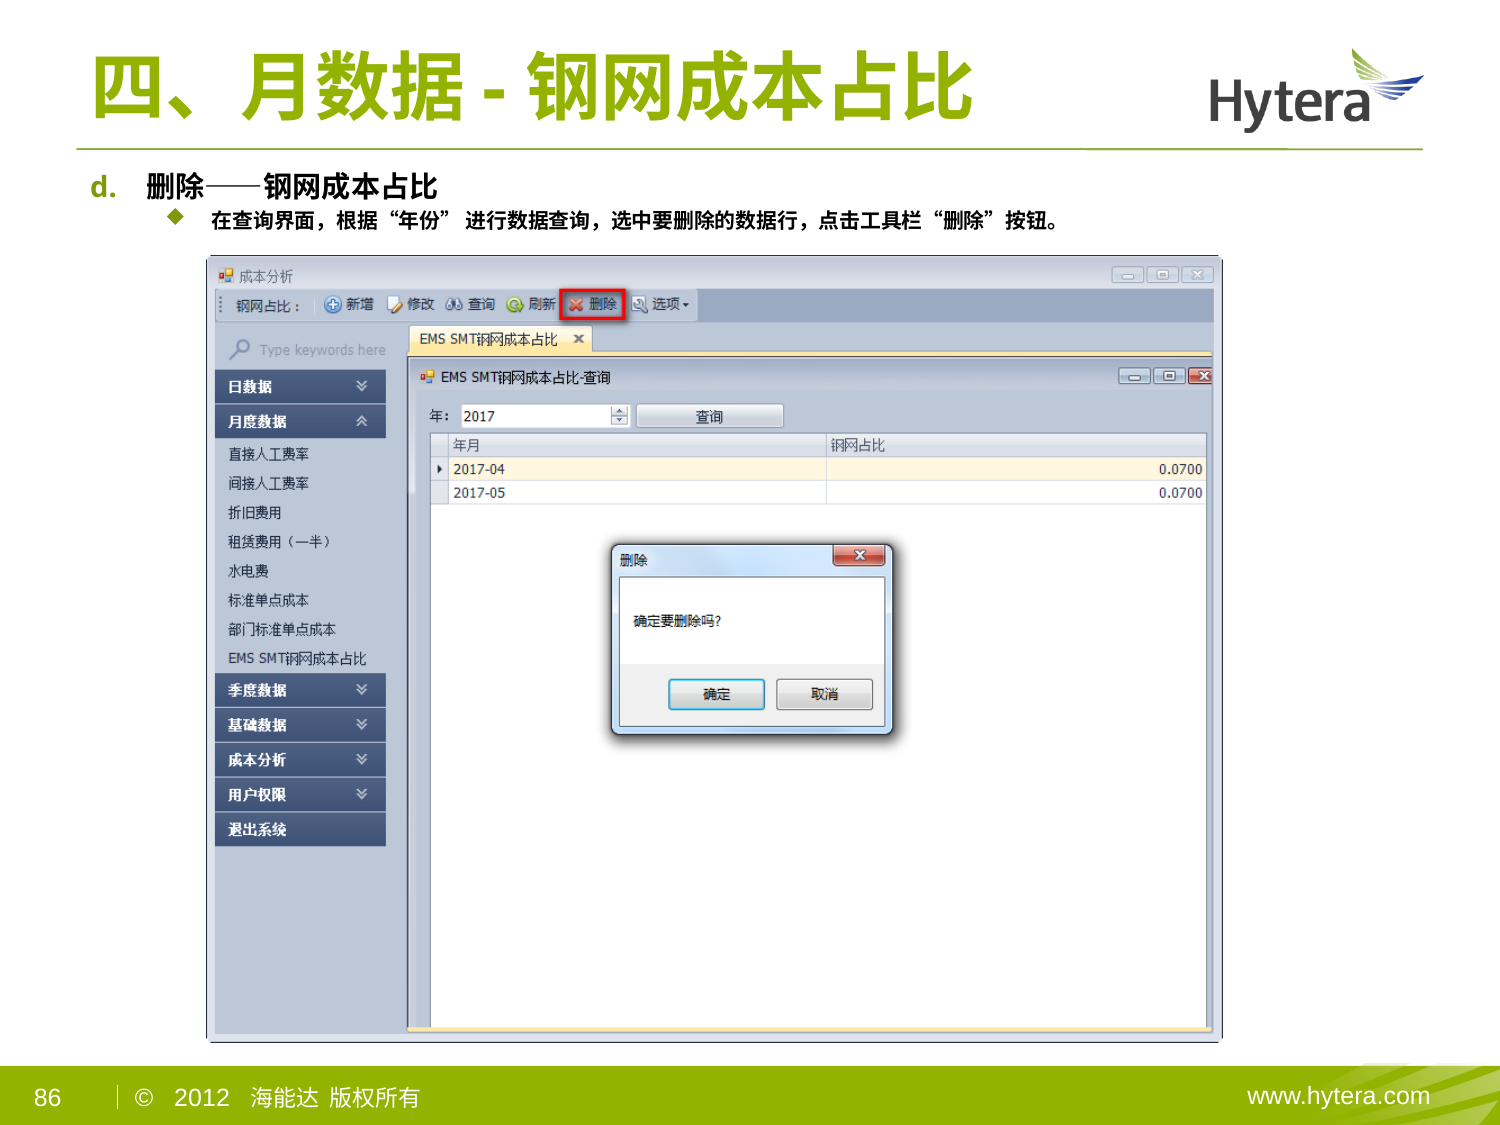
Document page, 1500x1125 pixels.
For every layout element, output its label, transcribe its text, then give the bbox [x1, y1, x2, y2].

list 删除——钢网成本占比 在查询界面，根据“年份” 进行数据查询，选中要删除的数据行，点击工具栏“删除”按钮。 [75, 160, 1425, 1059]
picture [1135, 1063, 1500, 1125]
picture [206, 255, 1223, 1044]
title 四、月数据-钢网成本占比 [75, 38, 1425, 131]
